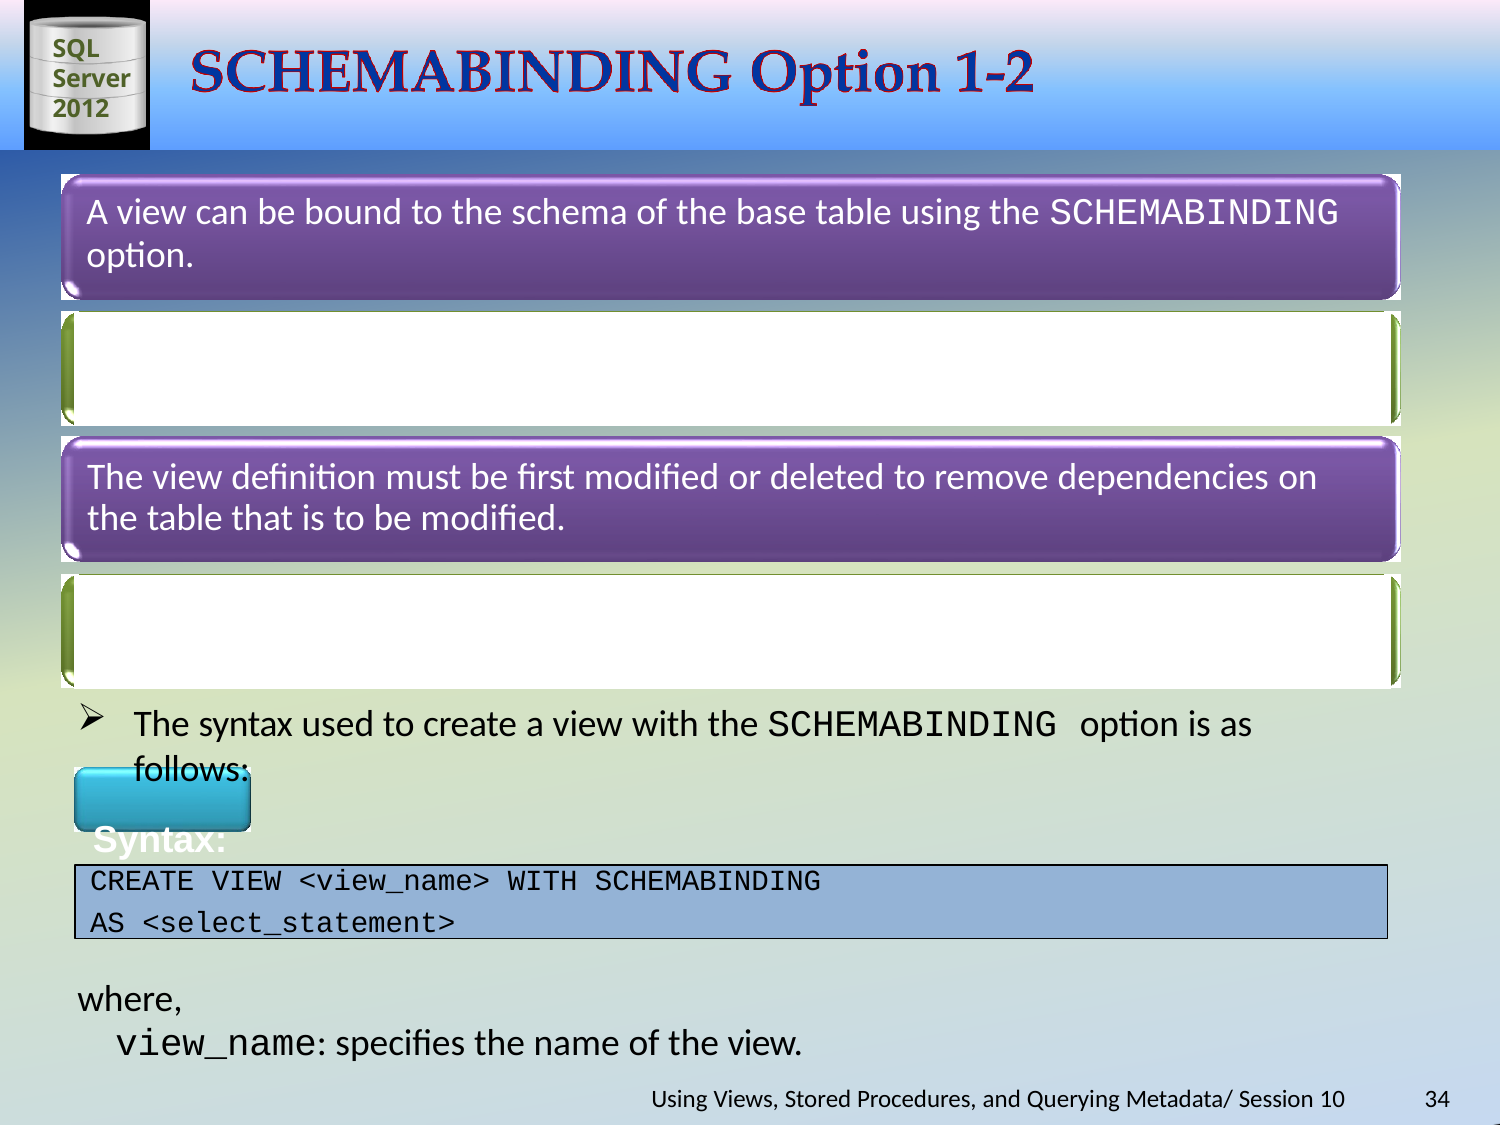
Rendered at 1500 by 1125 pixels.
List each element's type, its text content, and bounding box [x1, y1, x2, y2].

text_box CREATE VIEW <view_name> WITH SCHEMABINDING AS <select_statement> [75, 864, 1388, 939]
picture [0, 151, 1500, 1125]
text_box The syntax used to create a view with the SCHEMABINDING option is as follows: Syntax: [75, 696, 1374, 861]
picture [192, 49, 1033, 106]
text_box where, view_name: specifies the name of the view. [75, 972, 809, 1063]
slide_number 34 [1418, 1086, 1457, 1125]
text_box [61, 311, 1401, 426]
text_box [0, 0, 1500, 151]
slide_number Using Views, Stored Procedures, and Querying Metadata/ Session 10 [649, 1086, 1350, 1125]
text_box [61, 573, 1401, 689]
